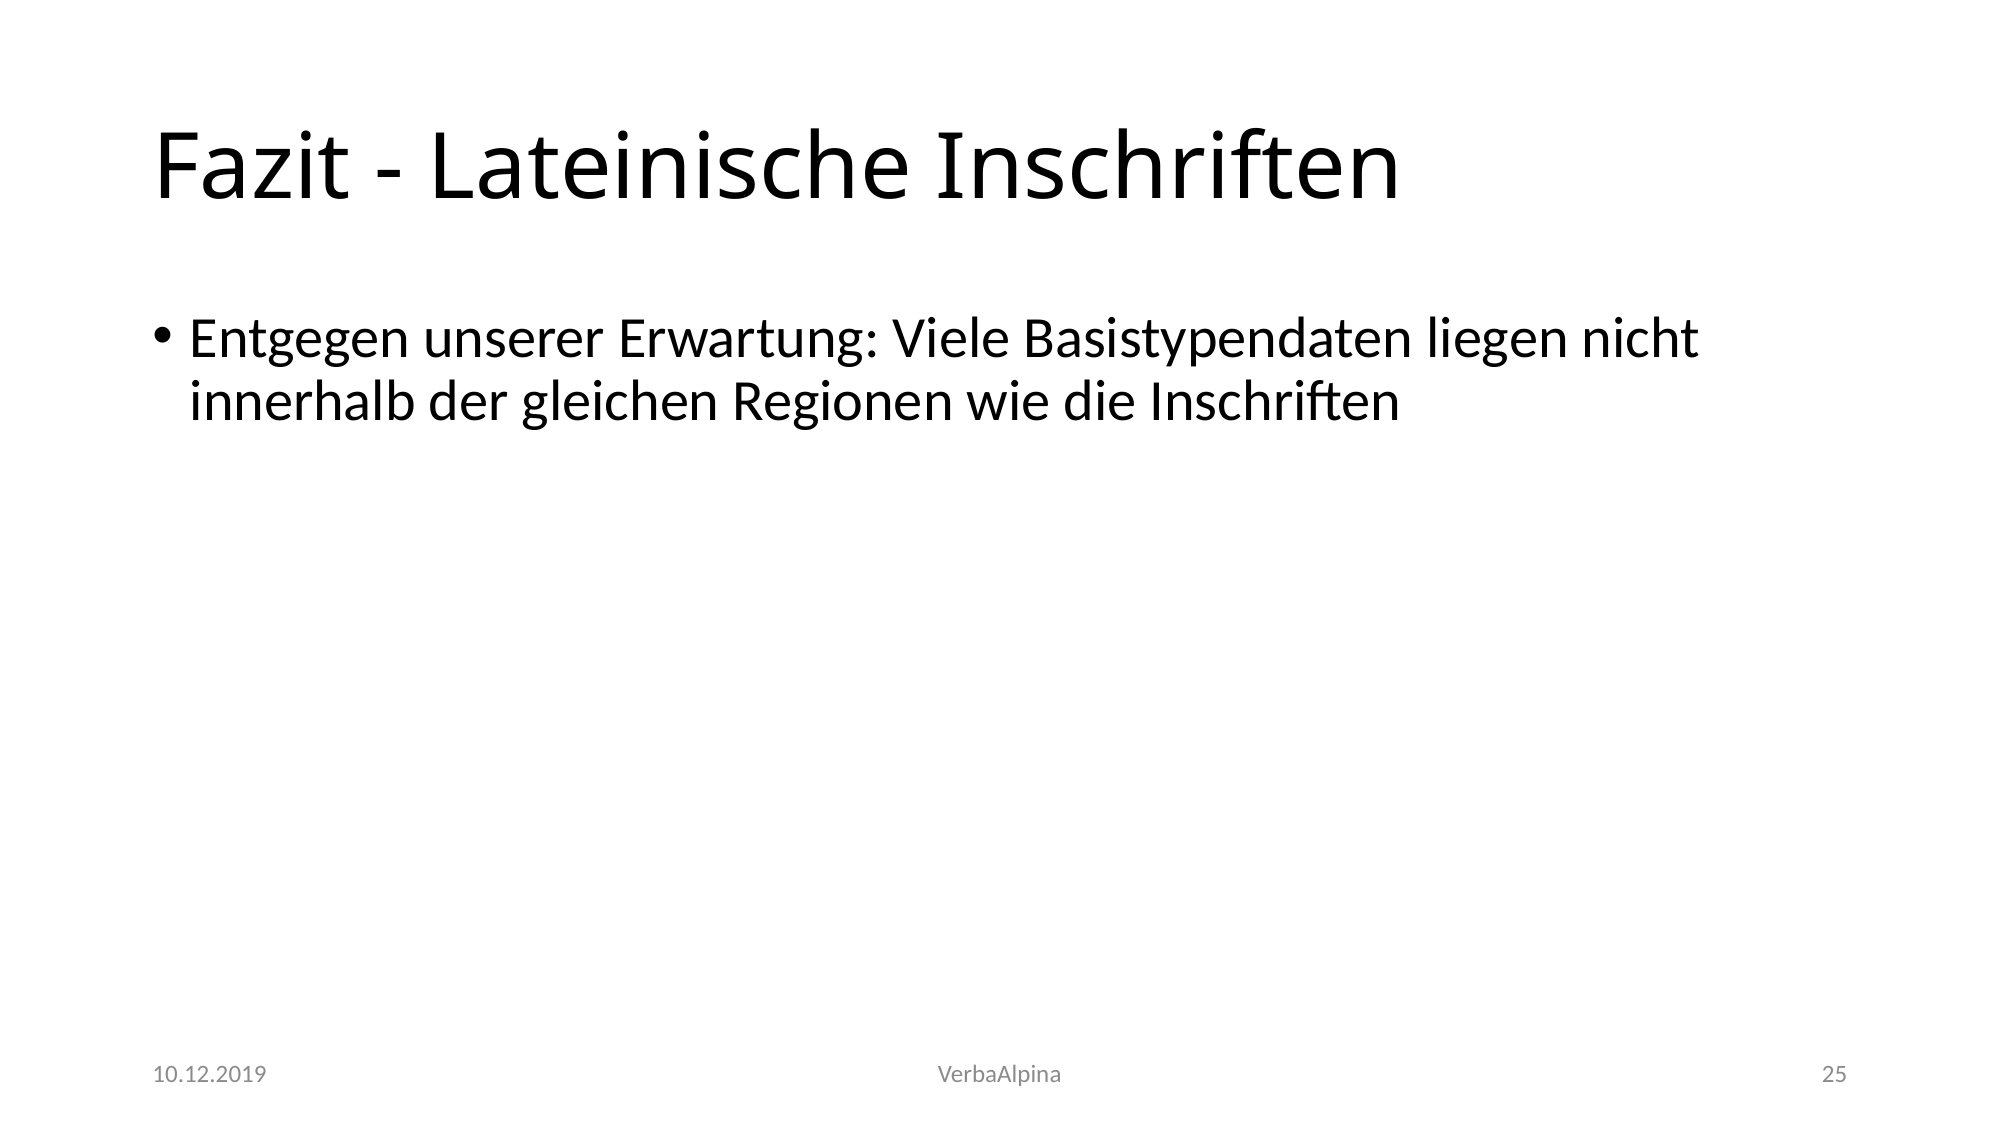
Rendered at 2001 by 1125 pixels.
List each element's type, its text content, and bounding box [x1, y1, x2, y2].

title Fazit - Lateinische Inschriften [137, 59, 1863, 278]
slide_number 25 [1412, 1042, 1863, 1103]
list Entgegen unserer Erwartung: Viele Basistypendaten liegen nicht innerhalb der gleichen Regionen wie die Inschriften [137, 299, 1863, 1014]
footer VerbaAlpina [662, 1042, 1338, 1103]
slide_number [137, 1042, 588, 1103]
